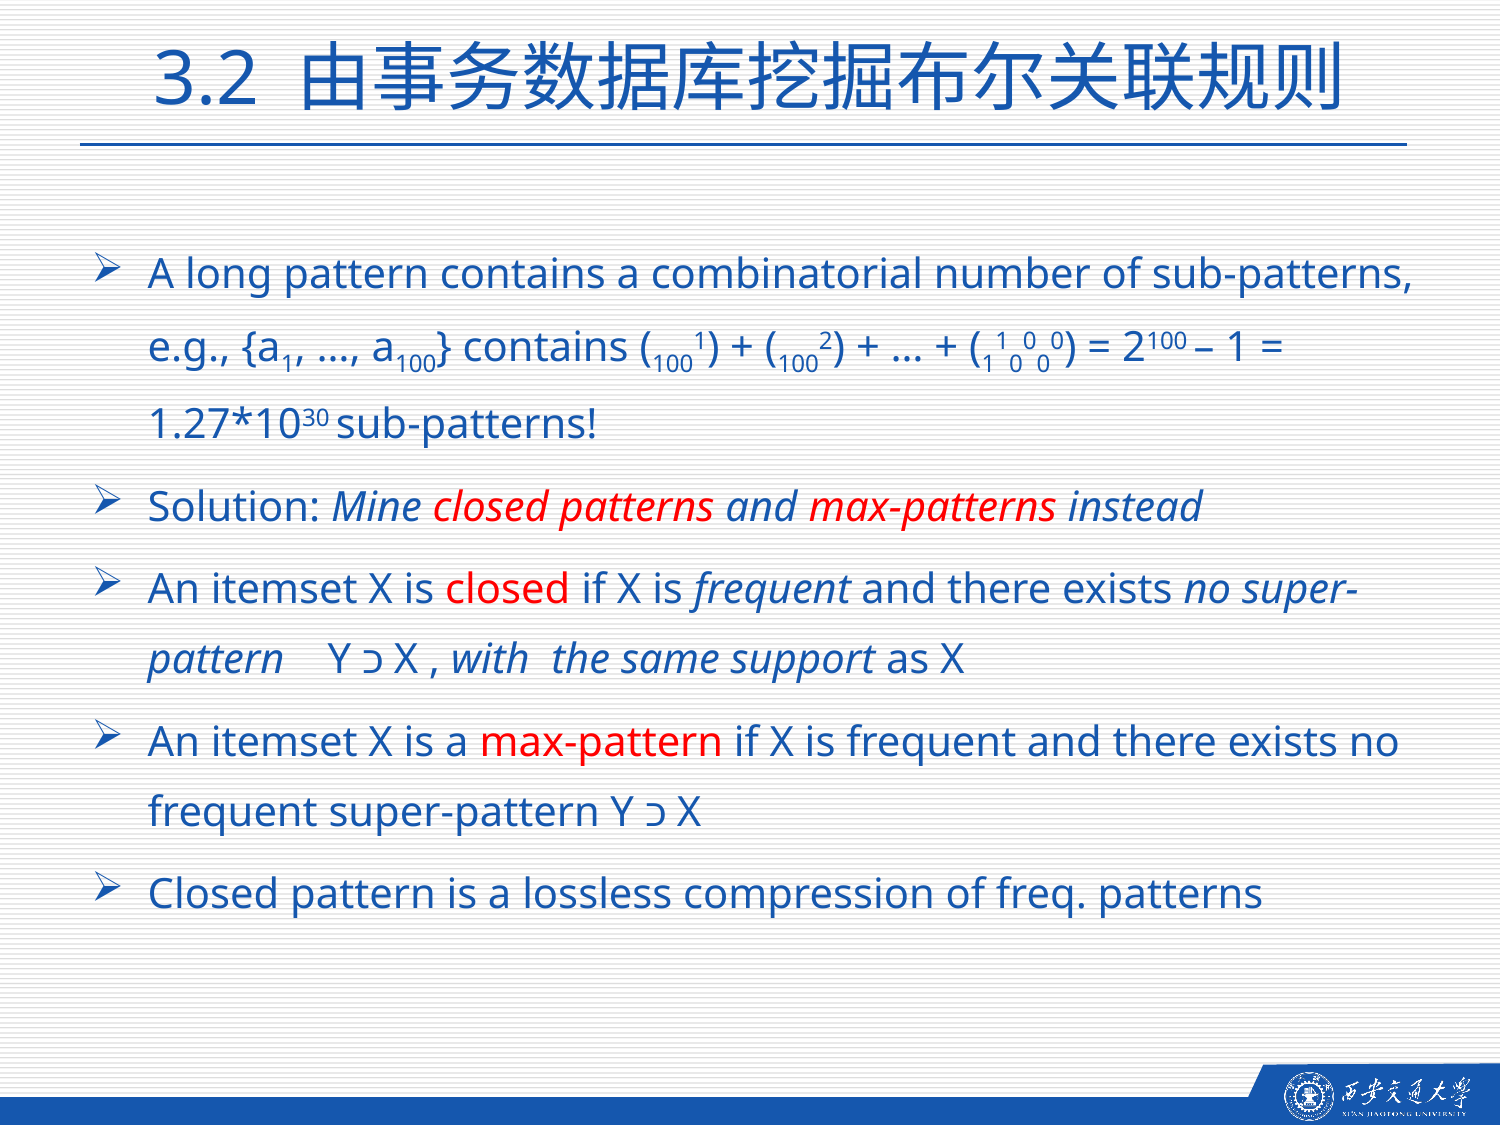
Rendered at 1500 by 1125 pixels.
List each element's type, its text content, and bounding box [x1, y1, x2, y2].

text_box A long pattern contains a combinatorial number of sub-patterns, e.g., {a1, …, a100} contains (1001) + (1002) + … + (110000) = 2100 – 1 = 1.27*1030 sub-patterns! Solution: Mine closed patterns and max-patterns instead An itemset X is closed if X is frequent and there exists no super-pattern Y כ X , with the same support as X An itemset X is a max-pattern if X is frequent and there exists no frequent super-pattern Y כ X Closed pattern is a lossless compression of freq. patterns [76, 219, 1456, 925]
picture [0, 0, 1500, 1097]
text_box 3.2 由事务数据库挖掘布尔关联规则 [41, 0, 1459, 127]
